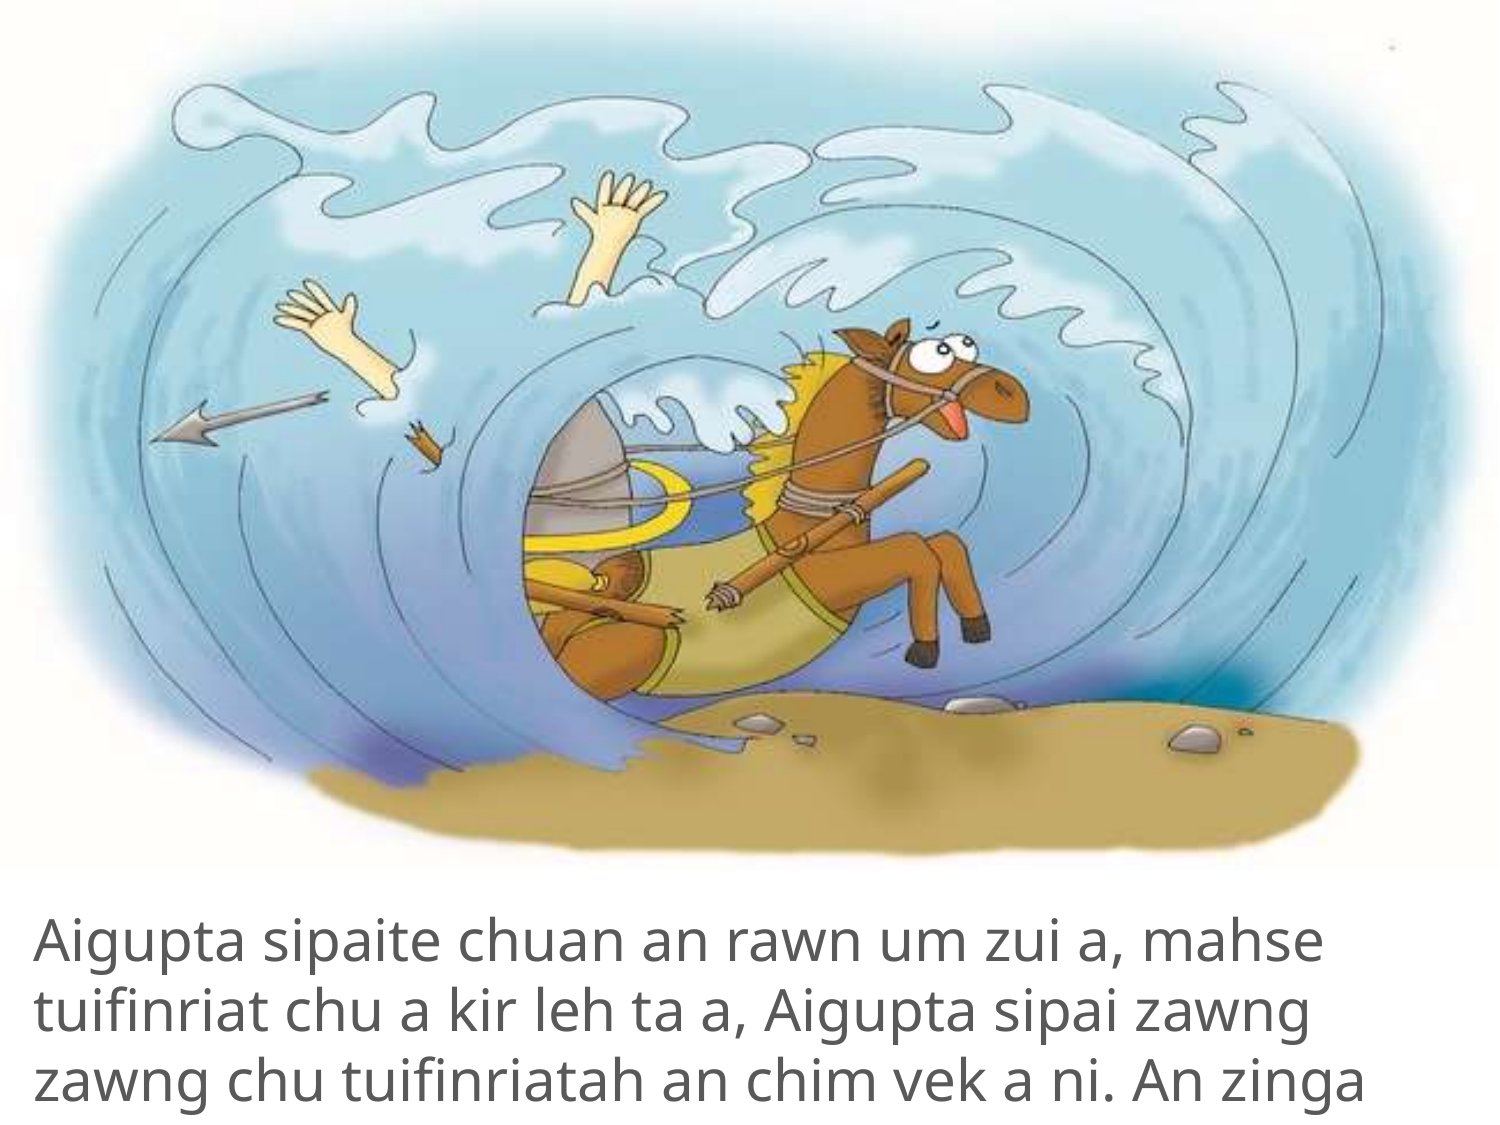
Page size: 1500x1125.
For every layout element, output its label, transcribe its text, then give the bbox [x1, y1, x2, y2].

text_box Aigupta sipaite chuan an rawn um zui a, mahse tuifinriat chu a kir leh ta a, Aigupta sipai zawng zawng chu tuifinriatah an chim vek a ni. An zinga pakhat mah an damchhuak lo. [18, 895, 1500, 1125]
picture [0, 0, 1500, 870]
